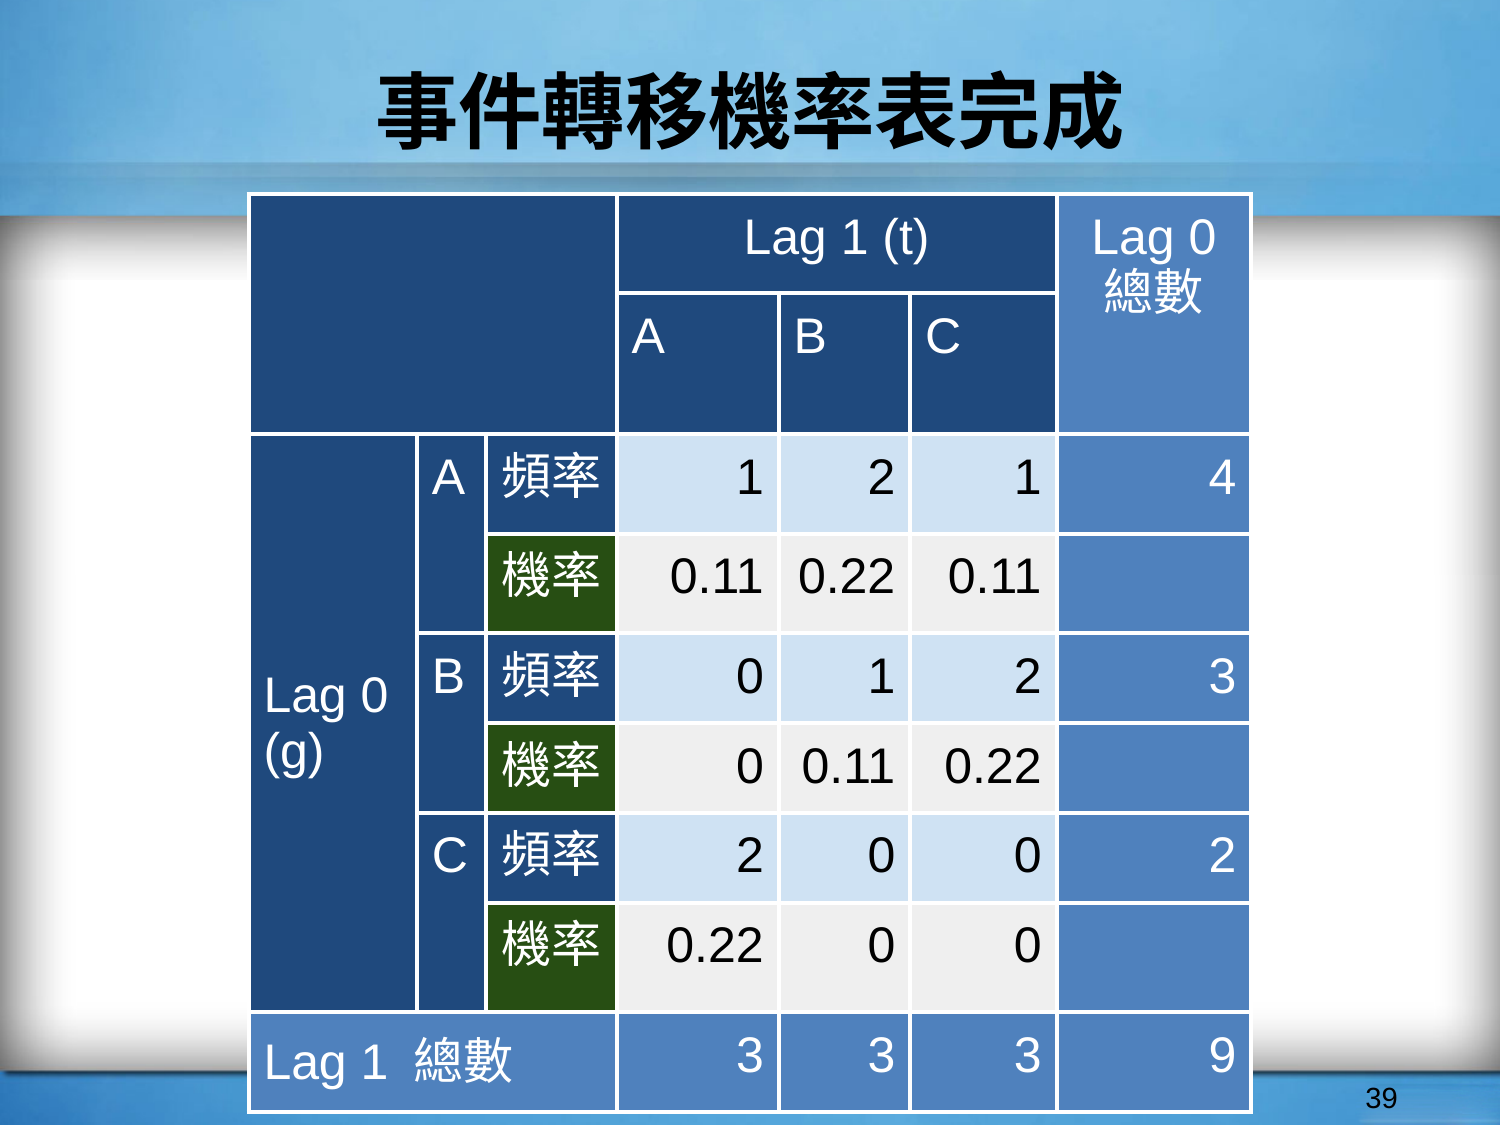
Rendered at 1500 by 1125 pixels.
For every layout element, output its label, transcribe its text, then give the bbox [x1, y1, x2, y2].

table_cell C [419, 815, 484, 1010]
table_cell 1 [619, 436, 777, 532]
table_cell 3 [619, 1014, 777, 1110]
table_cell 0.11 [781, 725, 908, 811]
table_cell 0 [781, 815, 908, 901]
table_header Lag 0 總數 [1059, 196, 1249, 432]
table_cell 0.11 [619, 536, 777, 631]
title 事件轉移機率表完成 [78, 27, 1422, 190]
table_cell 0 [912, 815, 1055, 901]
table_cell 2 [912, 635, 1055, 721]
table_cell 0.11 [912, 536, 1055, 631]
table_header Lag 1 (t) [619, 196, 1055, 291]
table_cell 3 [1059, 635, 1249, 721]
table_cell 0.22 [912, 725, 1055, 811]
table_cell B [781, 295, 908, 432]
table_cell 0.22 [781, 536, 908, 631]
table_cell 機率 [488, 725, 615, 811]
table_cell 機率 [488, 905, 615, 1010]
table_cell 0 [912, 905, 1055, 1010]
table_cell A [619, 295, 777, 432]
table_cell [1059, 536, 1249, 631]
table_cell 2 [1059, 815, 1249, 901]
table_cell 機率 [488, 536, 615, 631]
table_cell Lag 0 (g) [251, 436, 415, 1010]
table_cell 0 [619, 635, 777, 721]
table_cell 1 [781, 635, 908, 721]
table_cell 2 [781, 436, 908, 532]
table_cell 2 [619, 815, 777, 901]
table_cell 頻率 [488, 436, 615, 532]
table_cell [1059, 725, 1249, 811]
table_cell 0 [619, 725, 777, 811]
picture [0, 0, 1500, 1125]
table_cell Lag 1 總數 [251, 1014, 615, 1110]
table_cell A [419, 436, 484, 631]
table_cell 頻率 [488, 815, 615, 901]
table_cell 1 [912, 436, 1055, 532]
table_cell 4 [1059, 436, 1249, 532]
table_cell 頻率 [488, 635, 615, 721]
table_cell 0 [781, 905, 908, 1010]
table_cell C [912, 295, 1055, 432]
slide_number ‹#› [1350, 1074, 1488, 1118]
table_cell 9 [1059, 1014, 1249, 1110]
table_cell B [419, 635, 484, 811]
table_cell 0.22 [619, 905, 777, 1010]
table_cell 3 [781, 1014, 908, 1110]
table_header [251, 196, 615, 432]
table_cell 3 [912, 1014, 1055, 1110]
table_cell [1059, 905, 1249, 1010]
